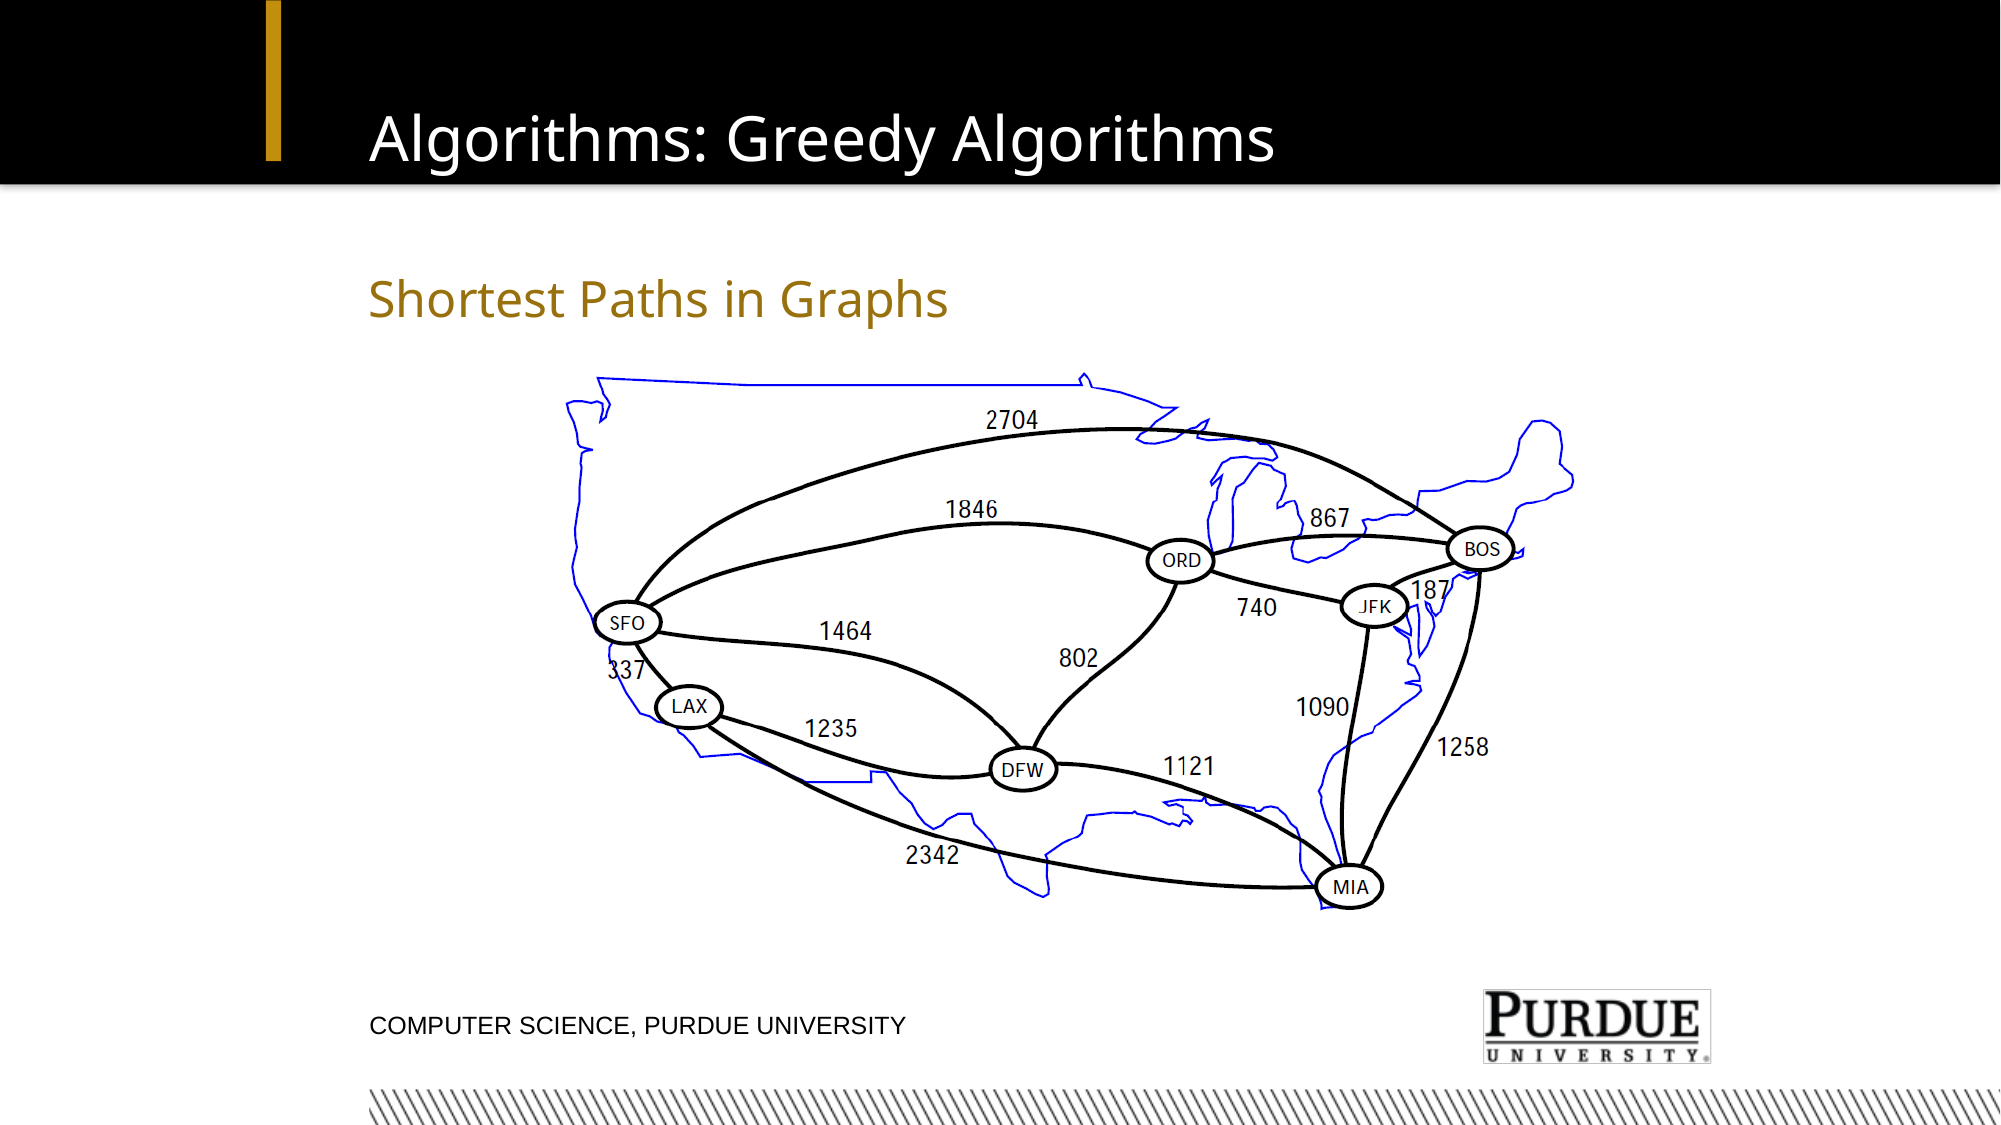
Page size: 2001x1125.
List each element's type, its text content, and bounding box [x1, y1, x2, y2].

title Algorithms: Greedy Algorithms [369, 98, 1704, 186]
list Shortest Paths in Graphs [368, 267, 1704, 337]
picture [536, 347, 1588, 938]
list Computer Science, Purdue University [369, 1009, 1375, 1047]
